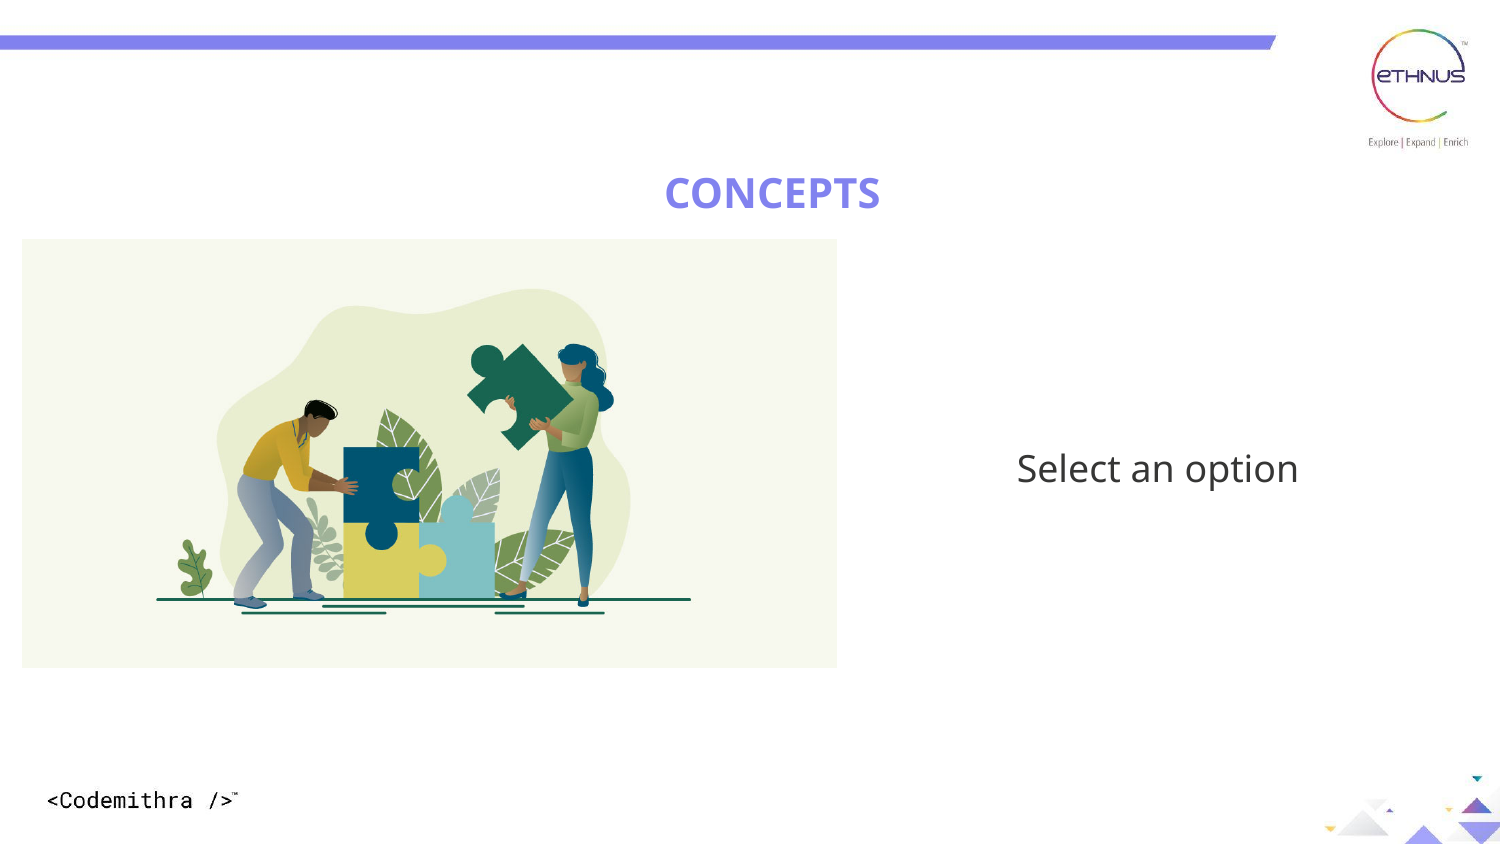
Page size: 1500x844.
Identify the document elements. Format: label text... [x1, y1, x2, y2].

picture [0, 1, 1500, 844]
text_box Select an option [907, 421, 1400, 559]
text_box CONCEPTS [649, 151, 1081, 232]
